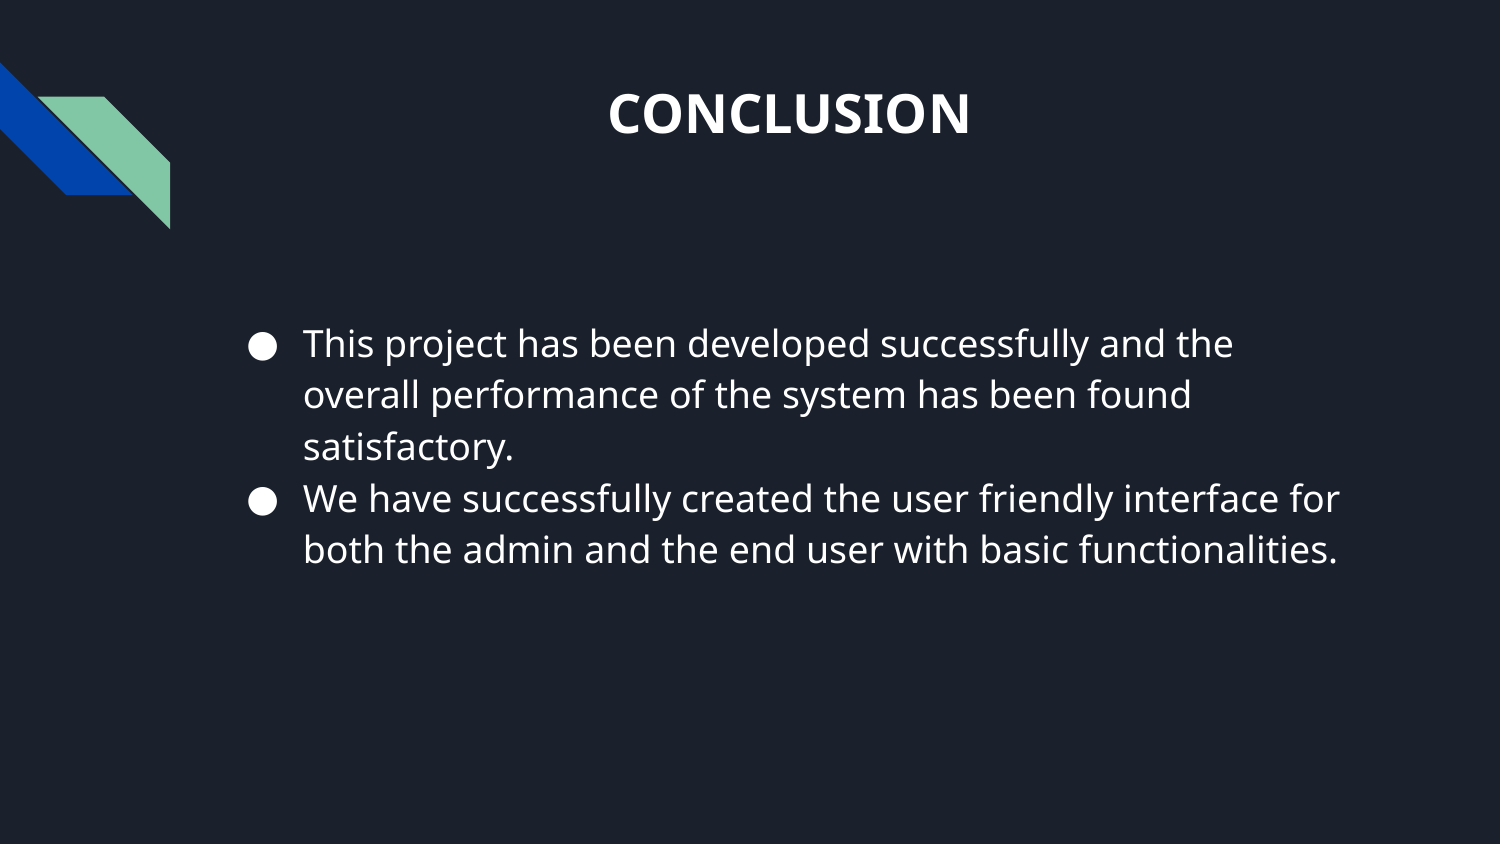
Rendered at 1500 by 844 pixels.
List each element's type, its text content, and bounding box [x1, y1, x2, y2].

title CONCLUSION [212, 64, 1368, 185]
list This project has been developed successfully and the overall performance of the system has been found satisfactory. We have successfully created the user friendly interface for both the admin and the end user with basic functionalities. [212, 297, 1368, 714]
